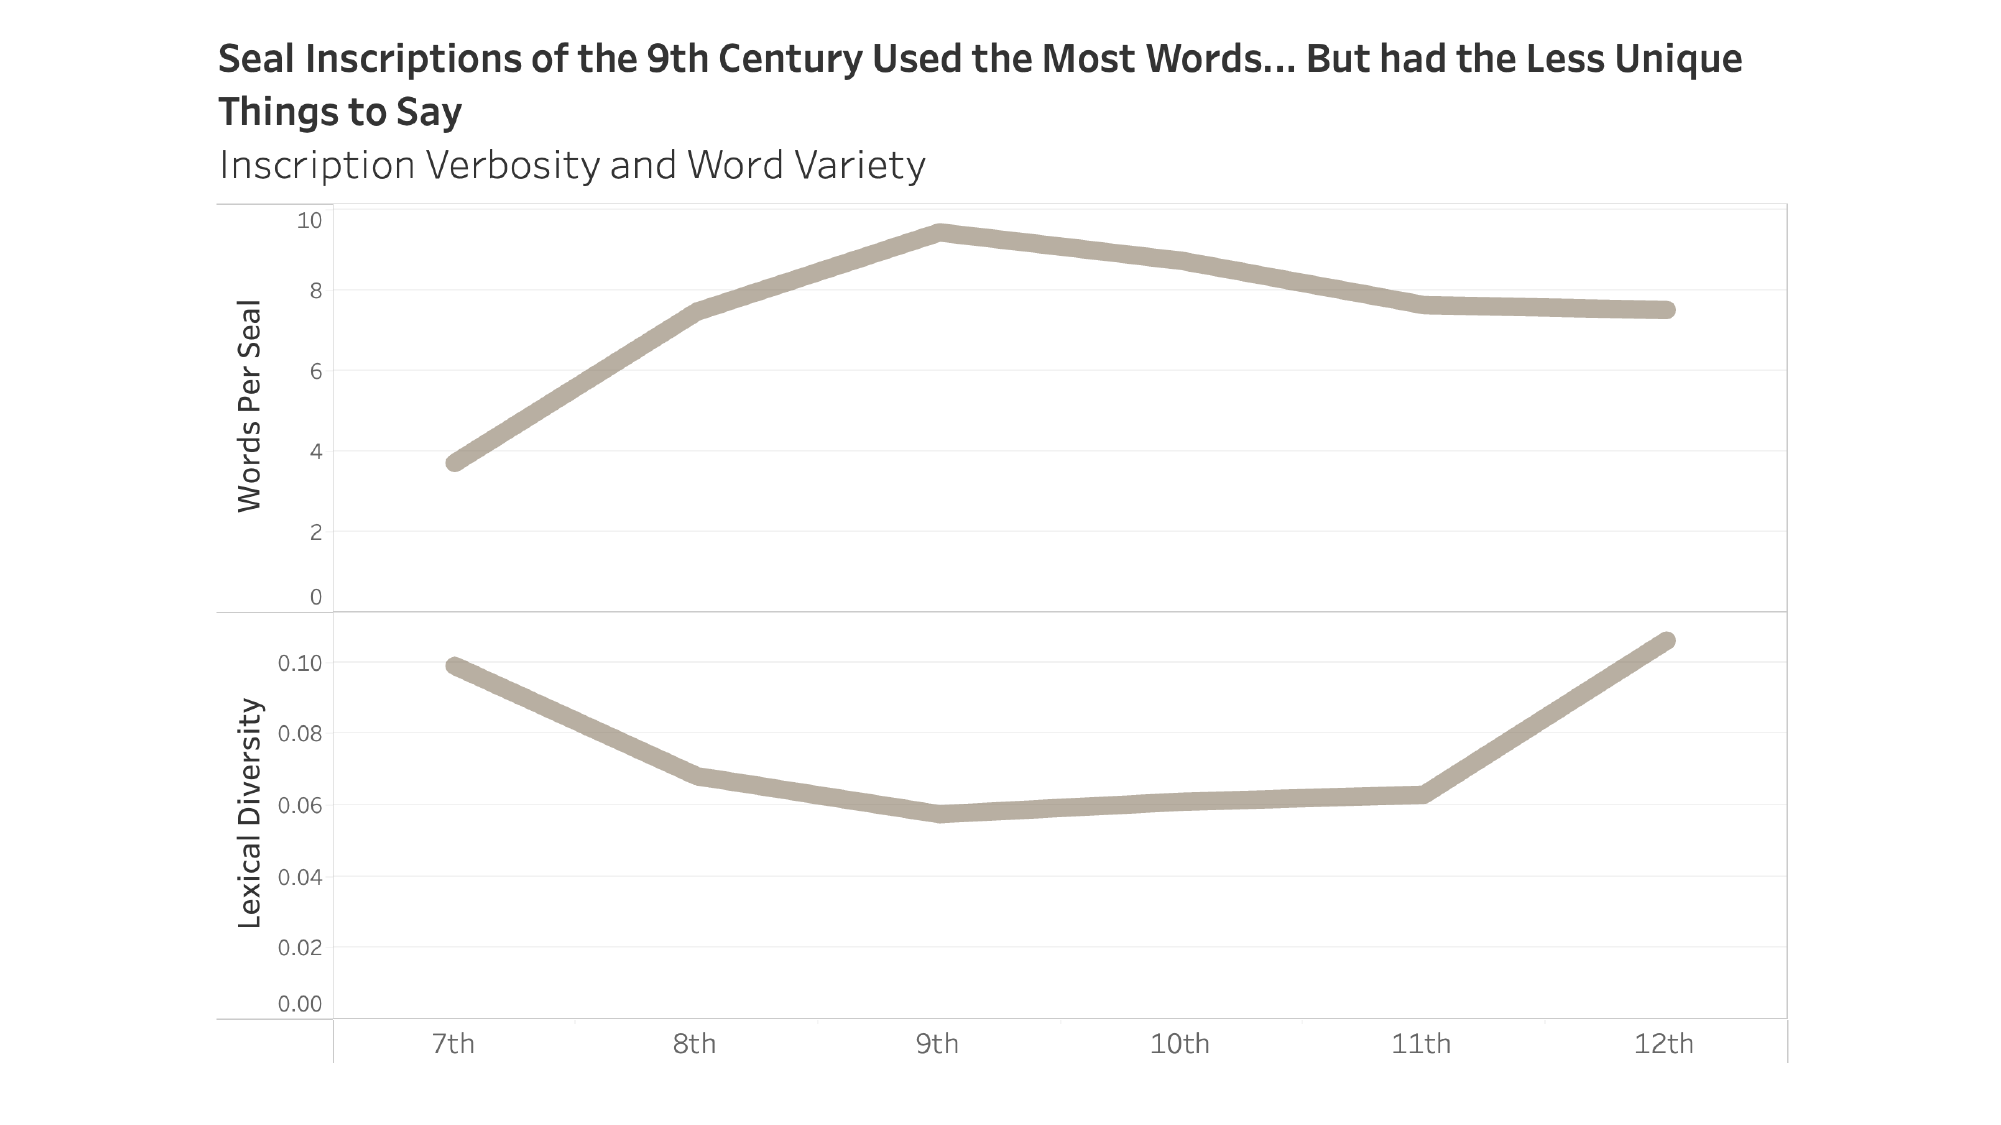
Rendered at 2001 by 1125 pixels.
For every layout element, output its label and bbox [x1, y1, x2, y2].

picture [206, 19, 1794, 1070]
